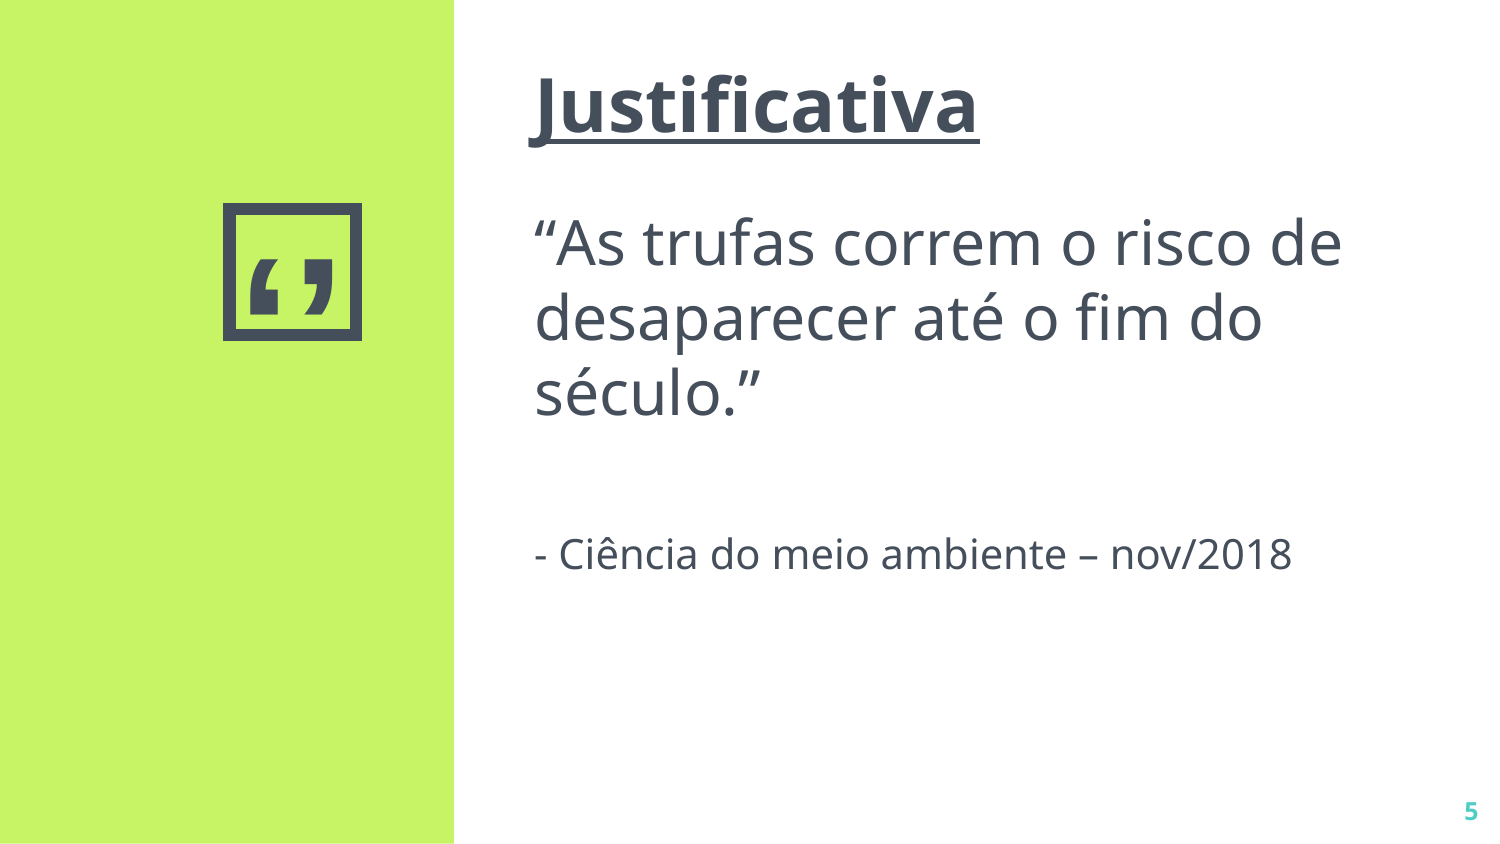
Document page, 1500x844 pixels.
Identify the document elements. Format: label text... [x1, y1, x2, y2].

slide_number 5 [1403, 780, 1494, 832]
list “As trufas correm o risco de desaparecer até o fim do século.” - Ciência do meio ambiente – nov/2018 [519, 187, 1418, 722]
text_box Justificativa [519, 81, 1308, 163]
